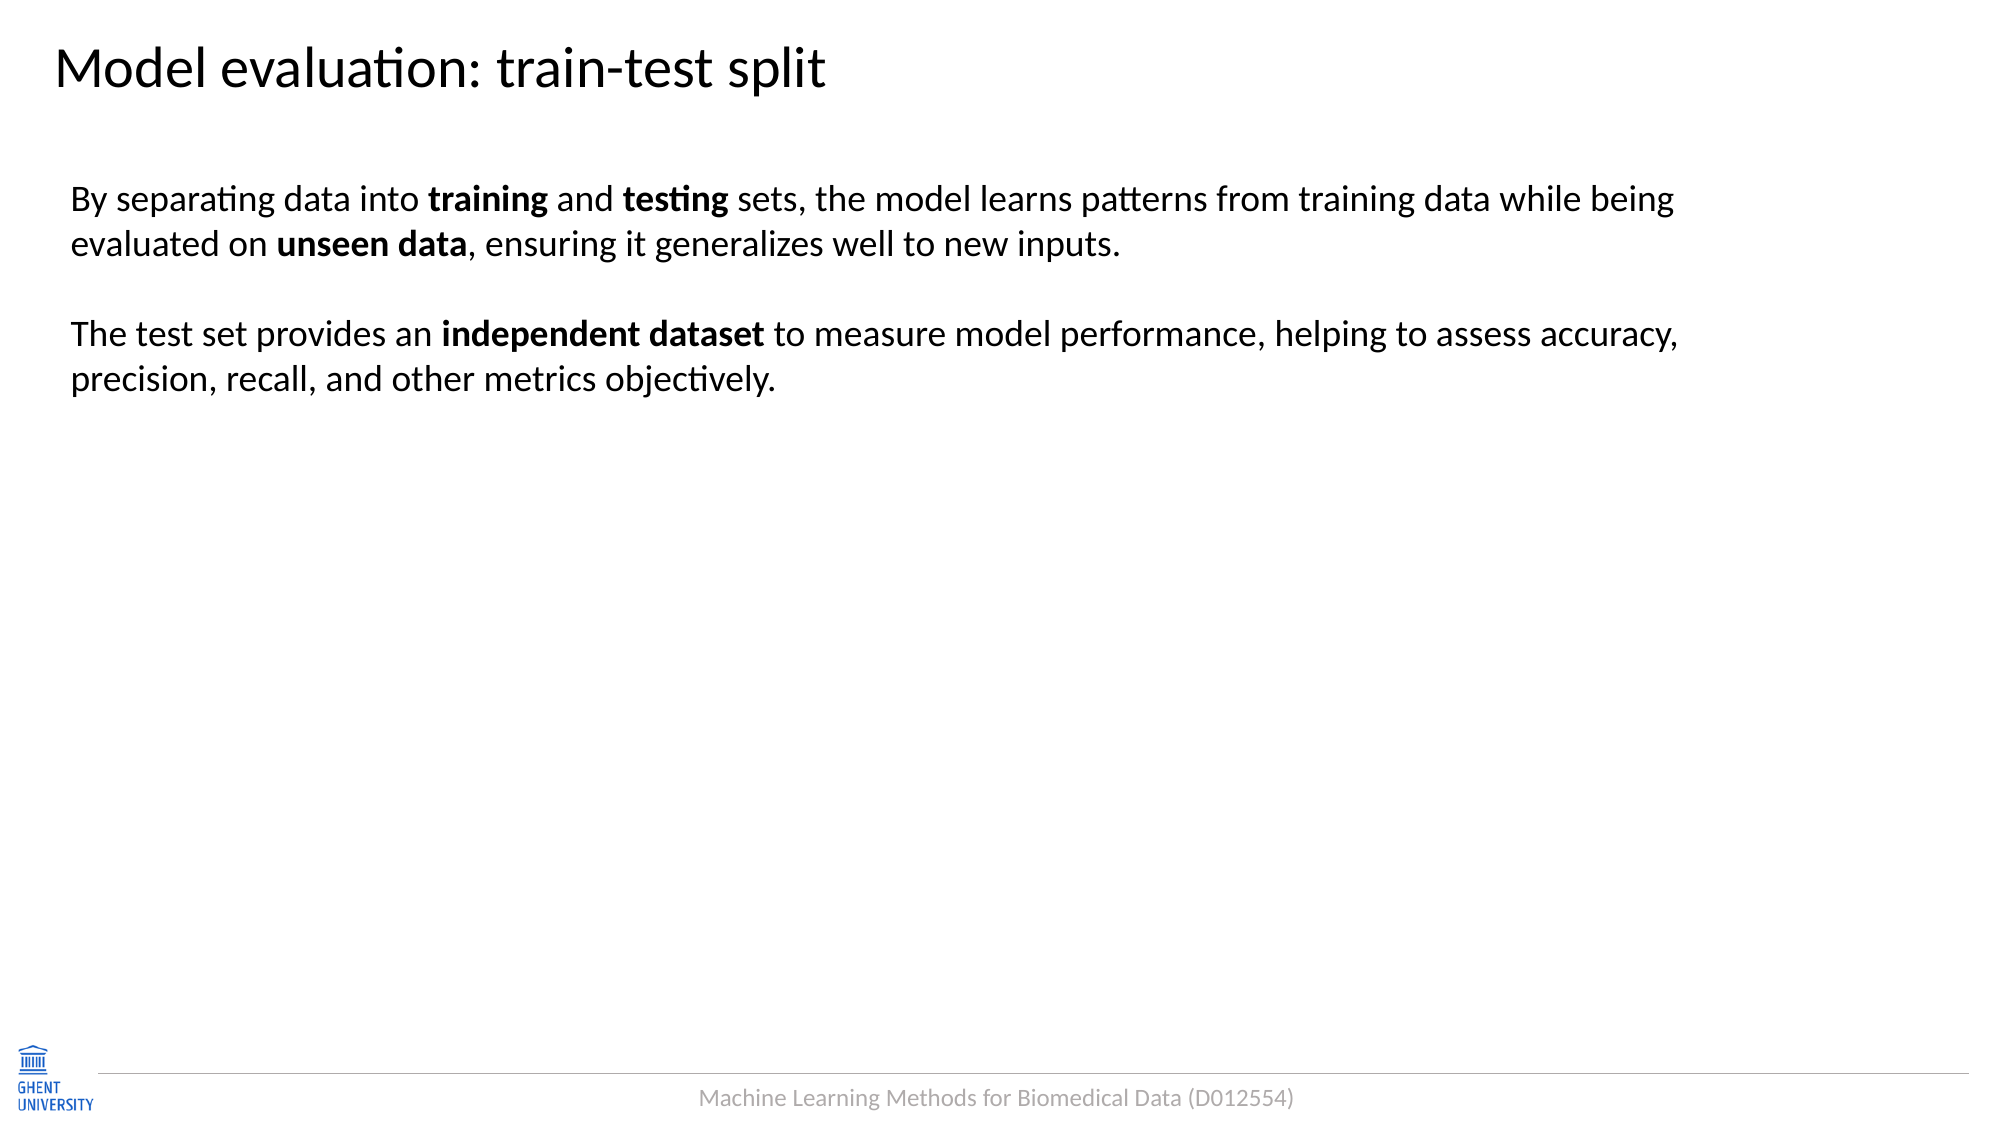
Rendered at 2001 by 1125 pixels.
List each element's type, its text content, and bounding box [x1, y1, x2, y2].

picture [10, 1031, 101, 1118]
text_box Machine Learning Methods for Biomedical Data (D012554) [10, 1074, 1990, 1120]
text_box Model evaluation: train-test split [39, 21, 1967, 107]
text_box By separating data into training and testing sets, the model learns patterns from training data while being evaluated on unseen data, ensuring it generalizes well to new inputs. The test set provides an independent dataset to measure model performance, helping to assess accuracy, precision, recall, and other metrics objectively. [55, 166, 1830, 767]
